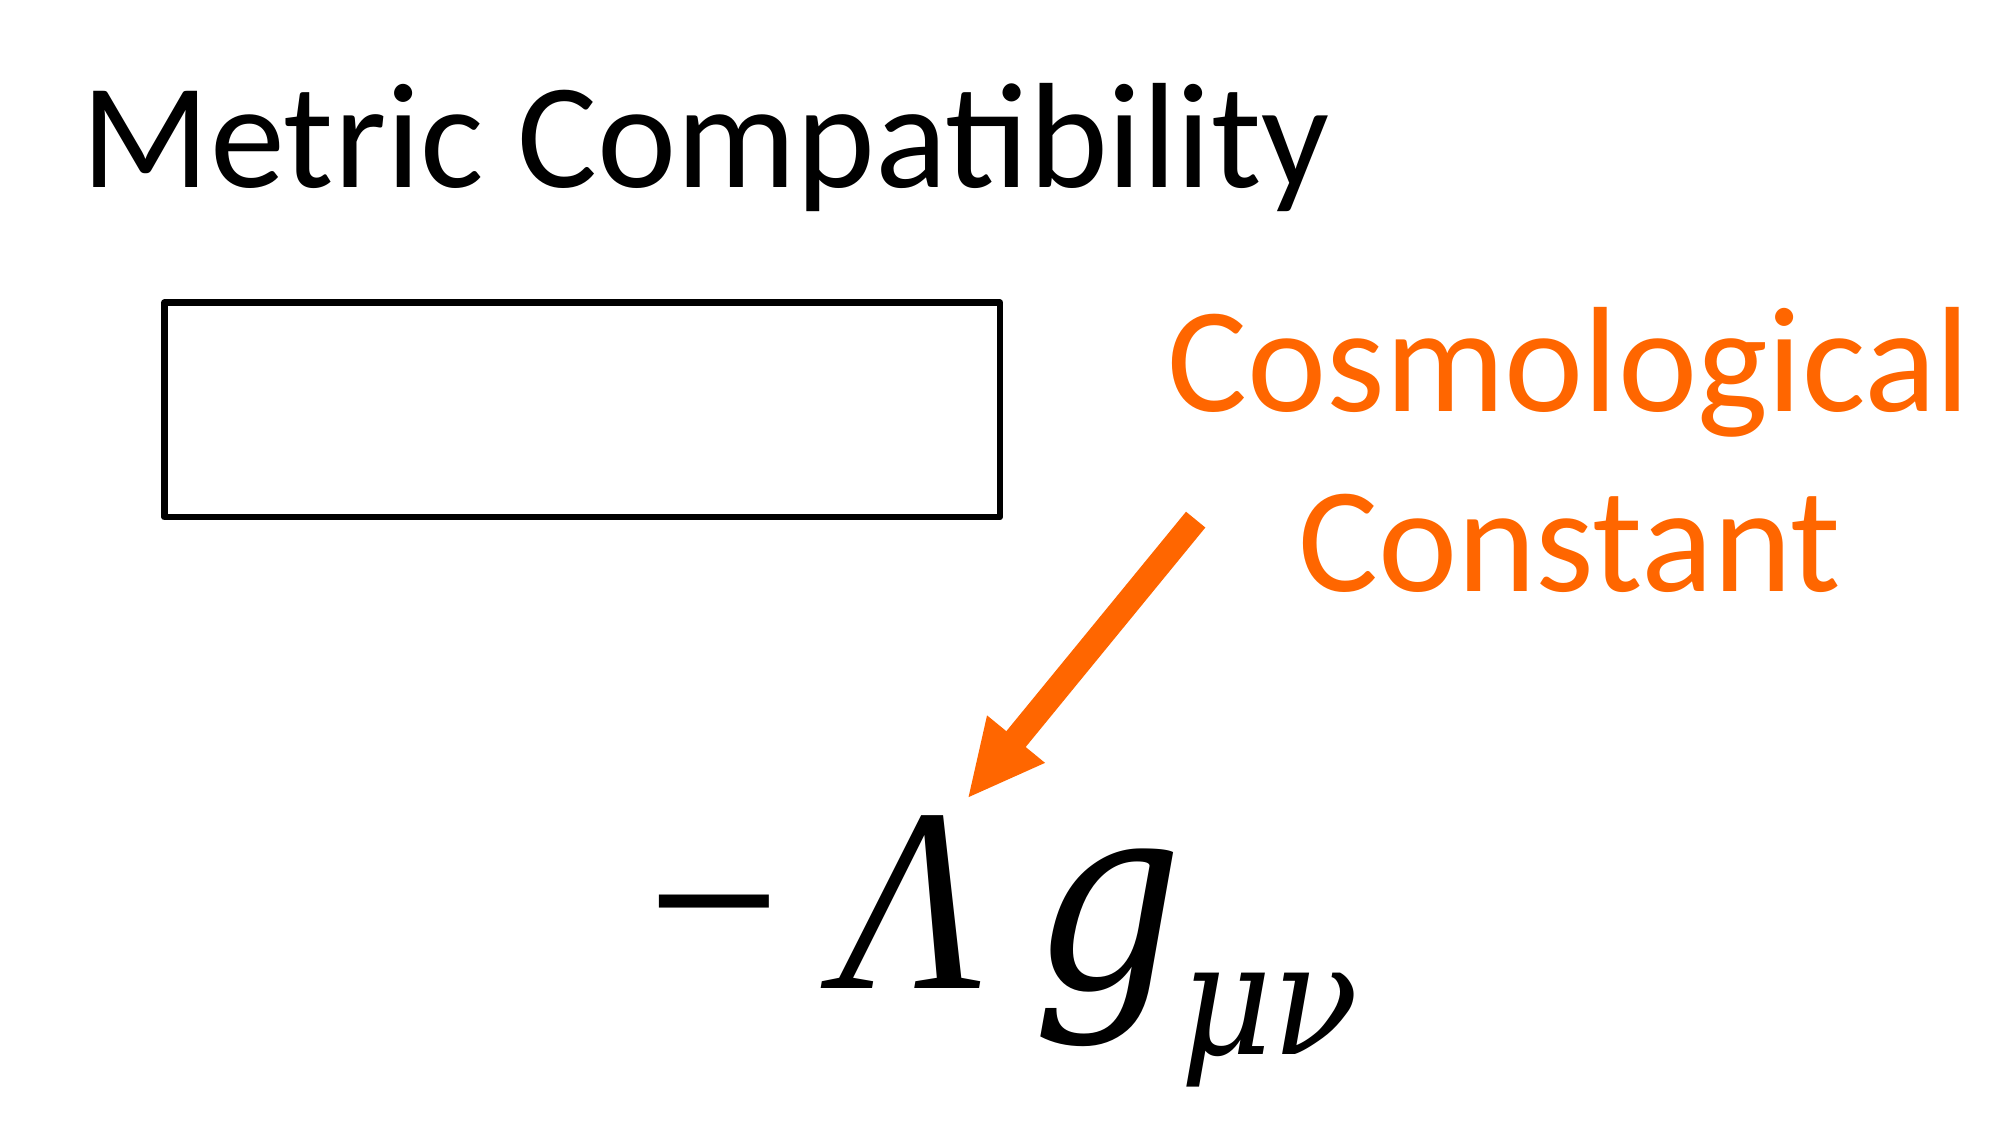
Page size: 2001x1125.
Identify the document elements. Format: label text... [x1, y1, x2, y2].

text_box Metric Compatibility [67, 29, 1346, 225]
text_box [968, 254, 1988, 798]
